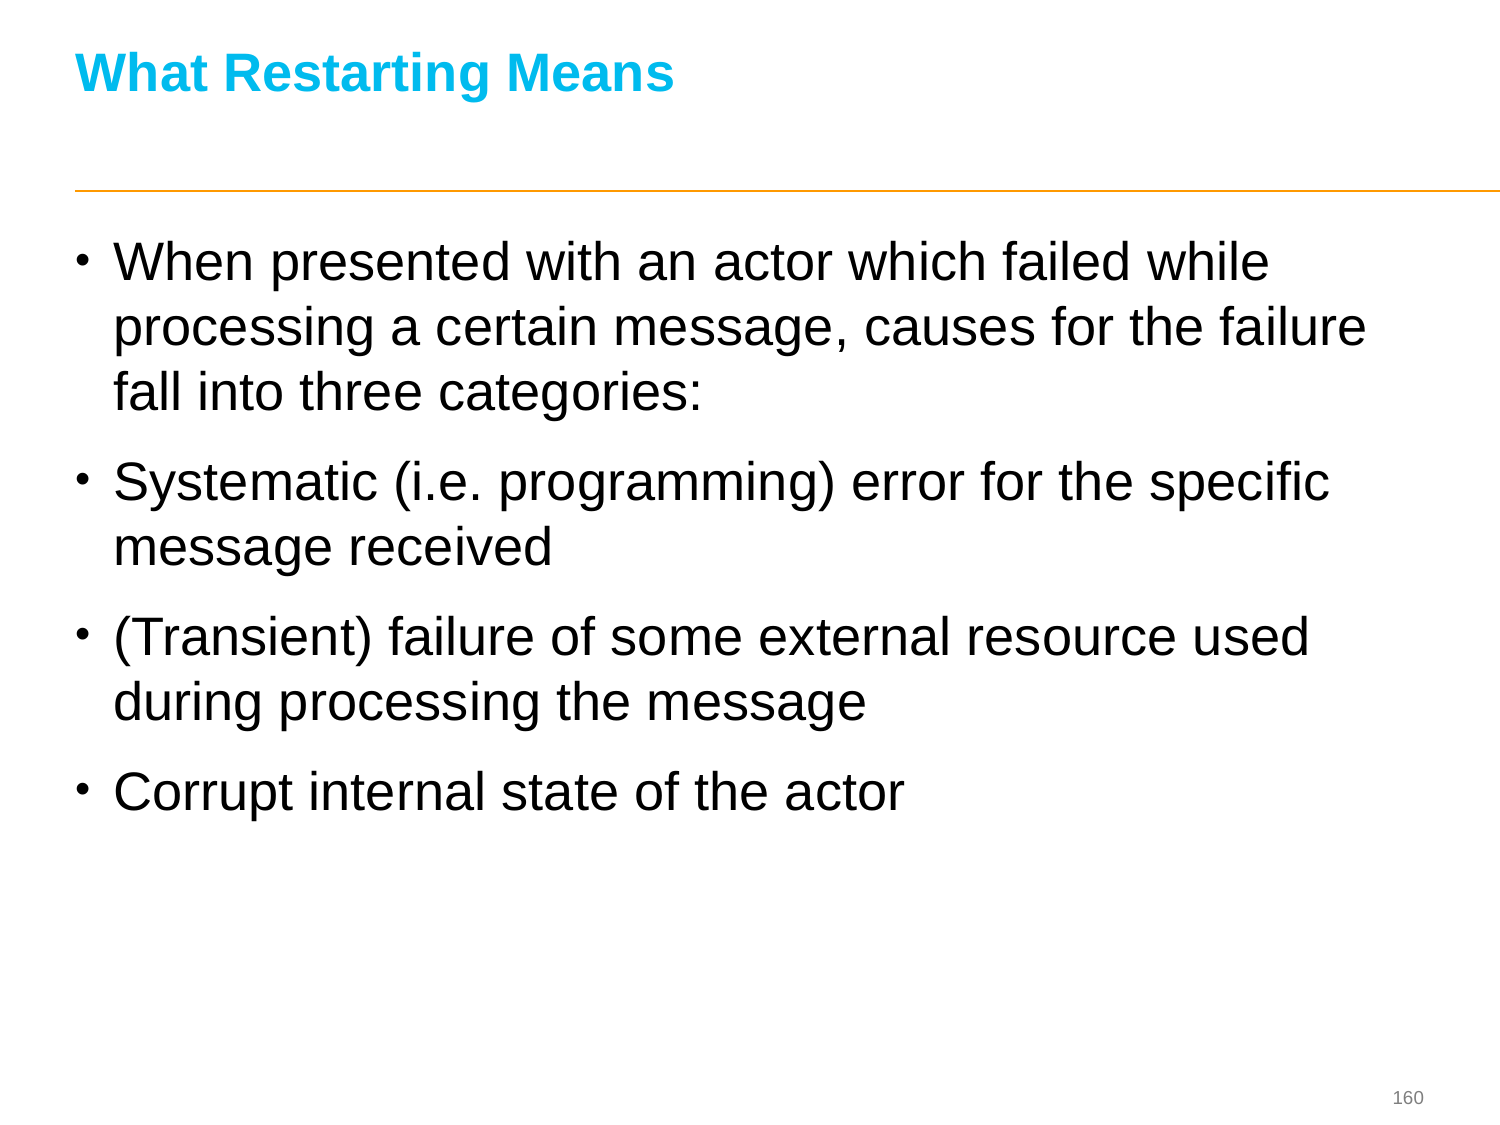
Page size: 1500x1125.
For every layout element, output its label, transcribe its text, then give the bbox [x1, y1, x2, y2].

list When presented with an actor which failed while processing a certain message, causes for the failure fall into three categories: Systematic (i.e. programming) error for the specific message received (Transient) failure of some external resource used during processing the message Corrupt internal state of the actor [75, 226, 1425, 1018]
title What Restarting Means [75, 27, 1422, 157]
